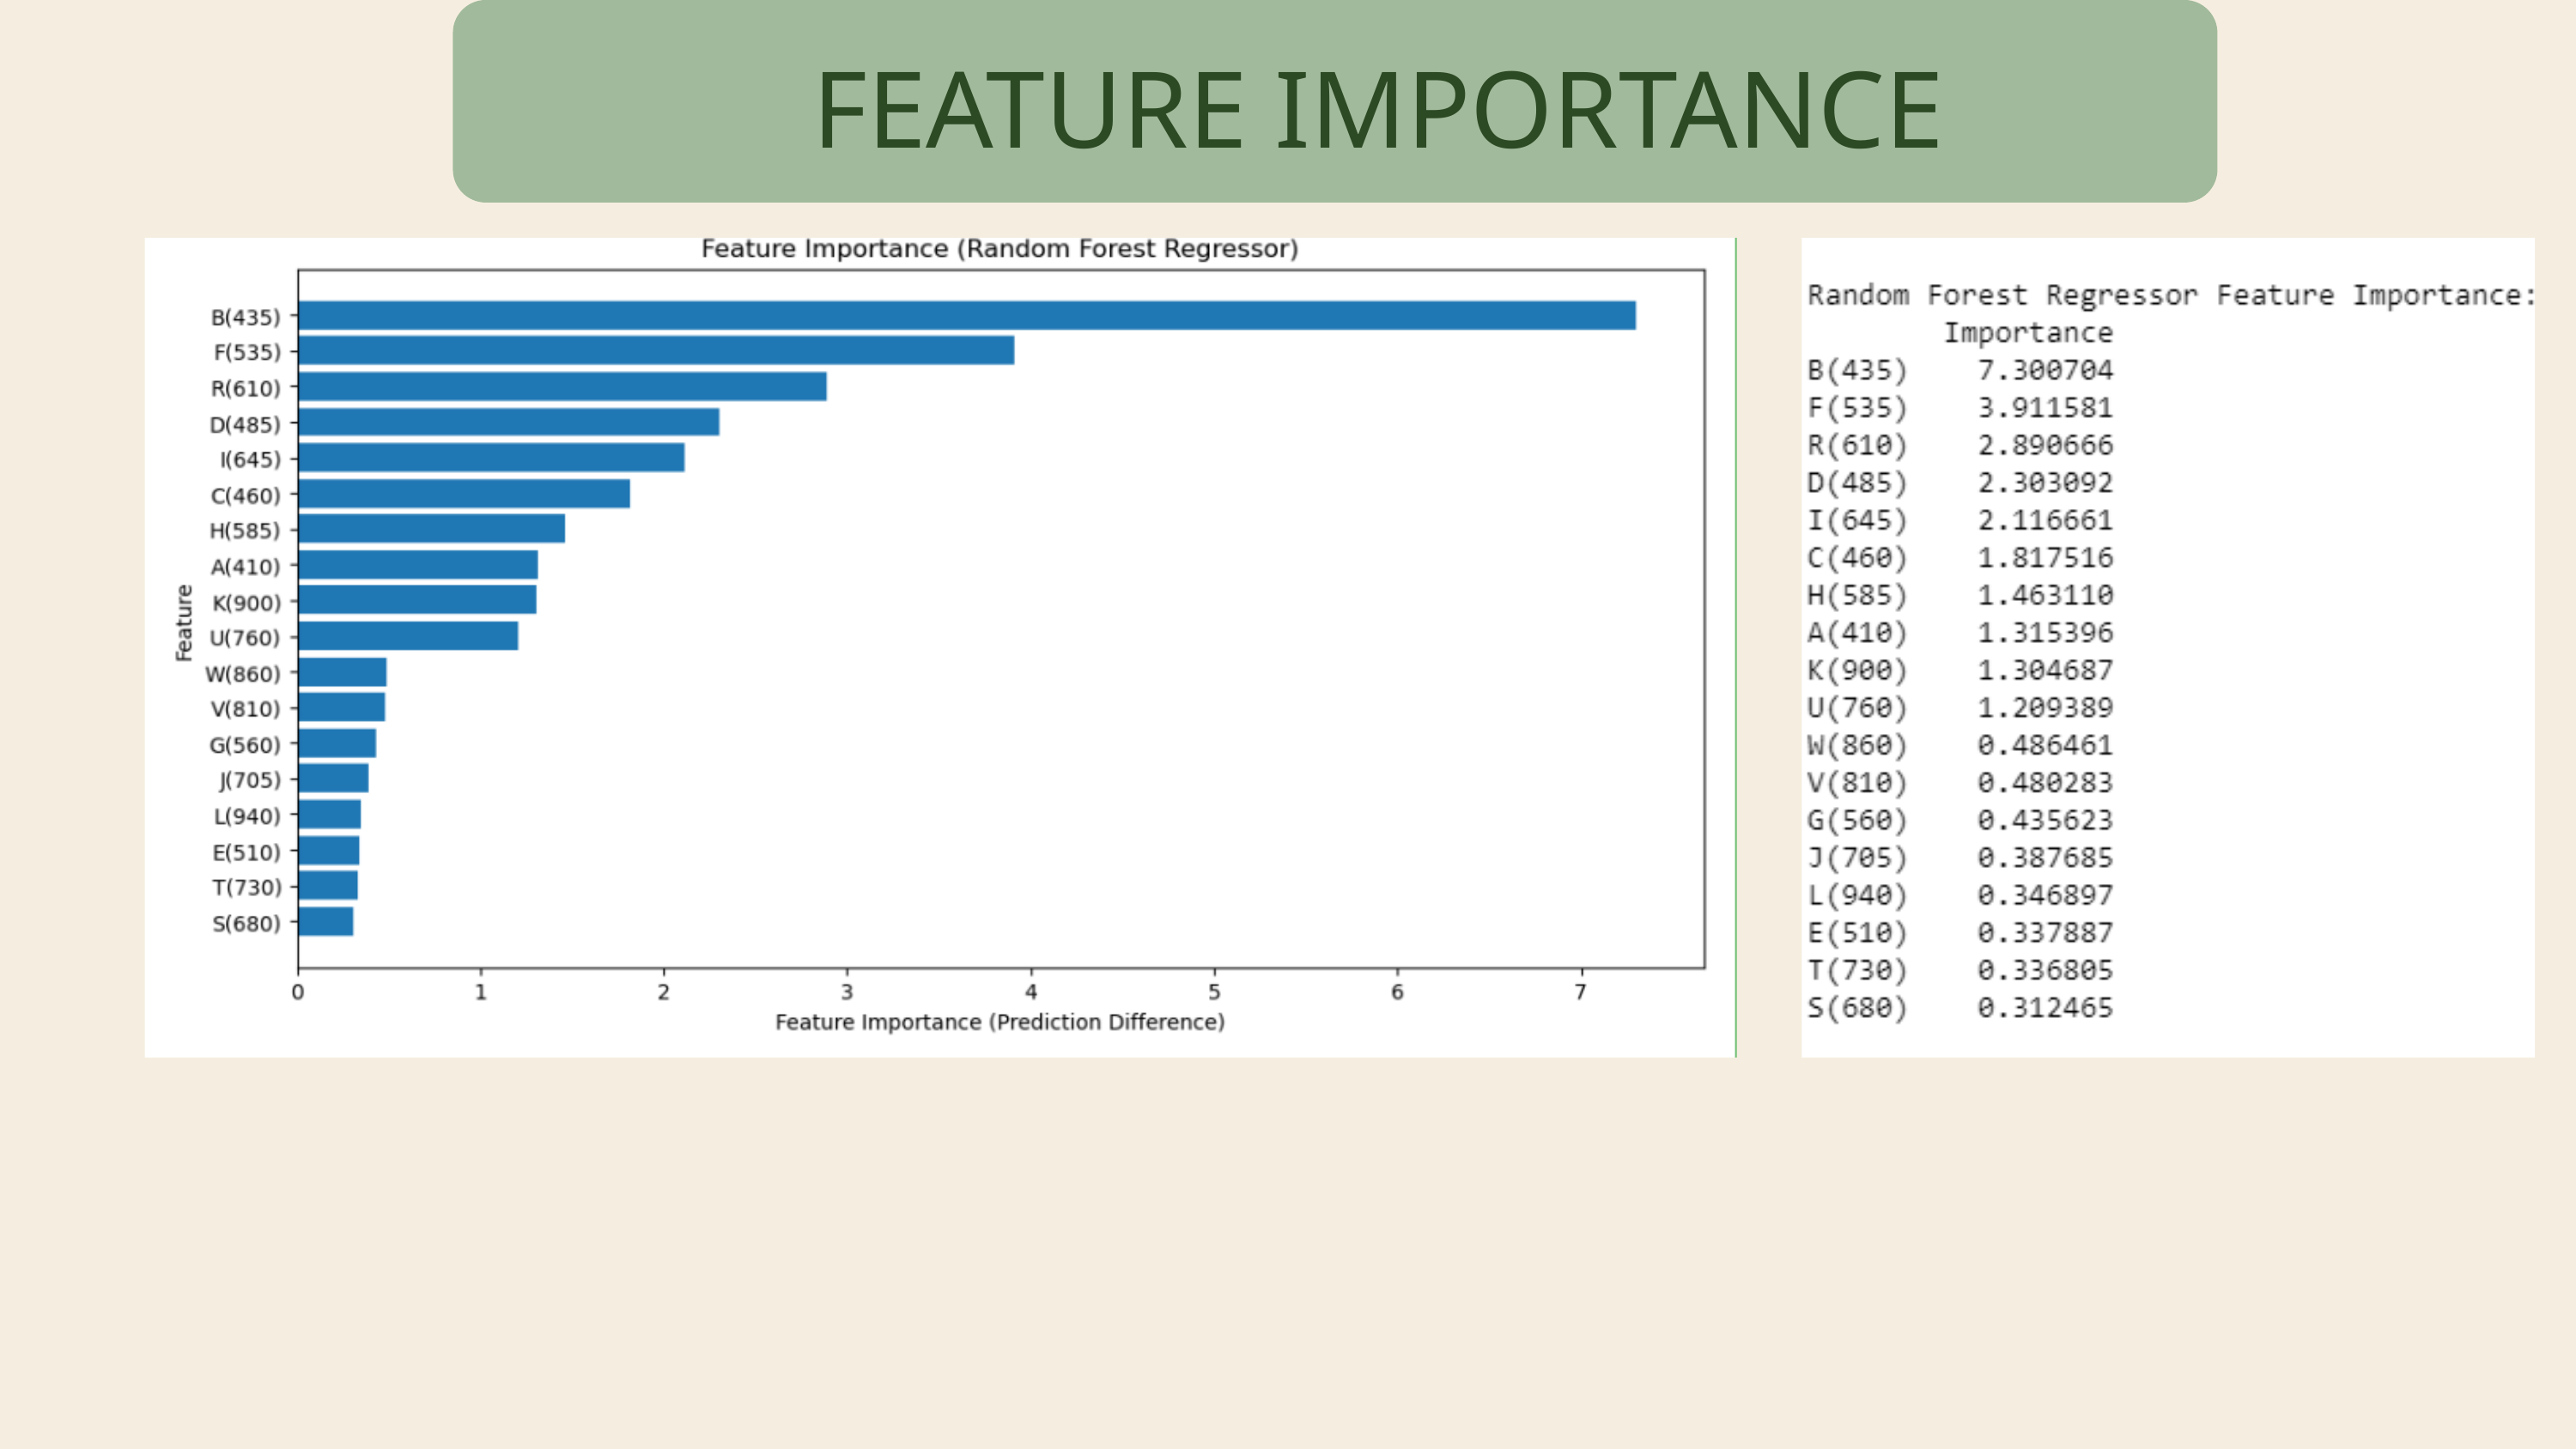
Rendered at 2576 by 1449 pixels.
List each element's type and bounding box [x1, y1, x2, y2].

text_box [1801, 238, 2536, 1058]
text_box [144, 238, 1737, 1058]
text_box [453, 0, 2218, 203]
